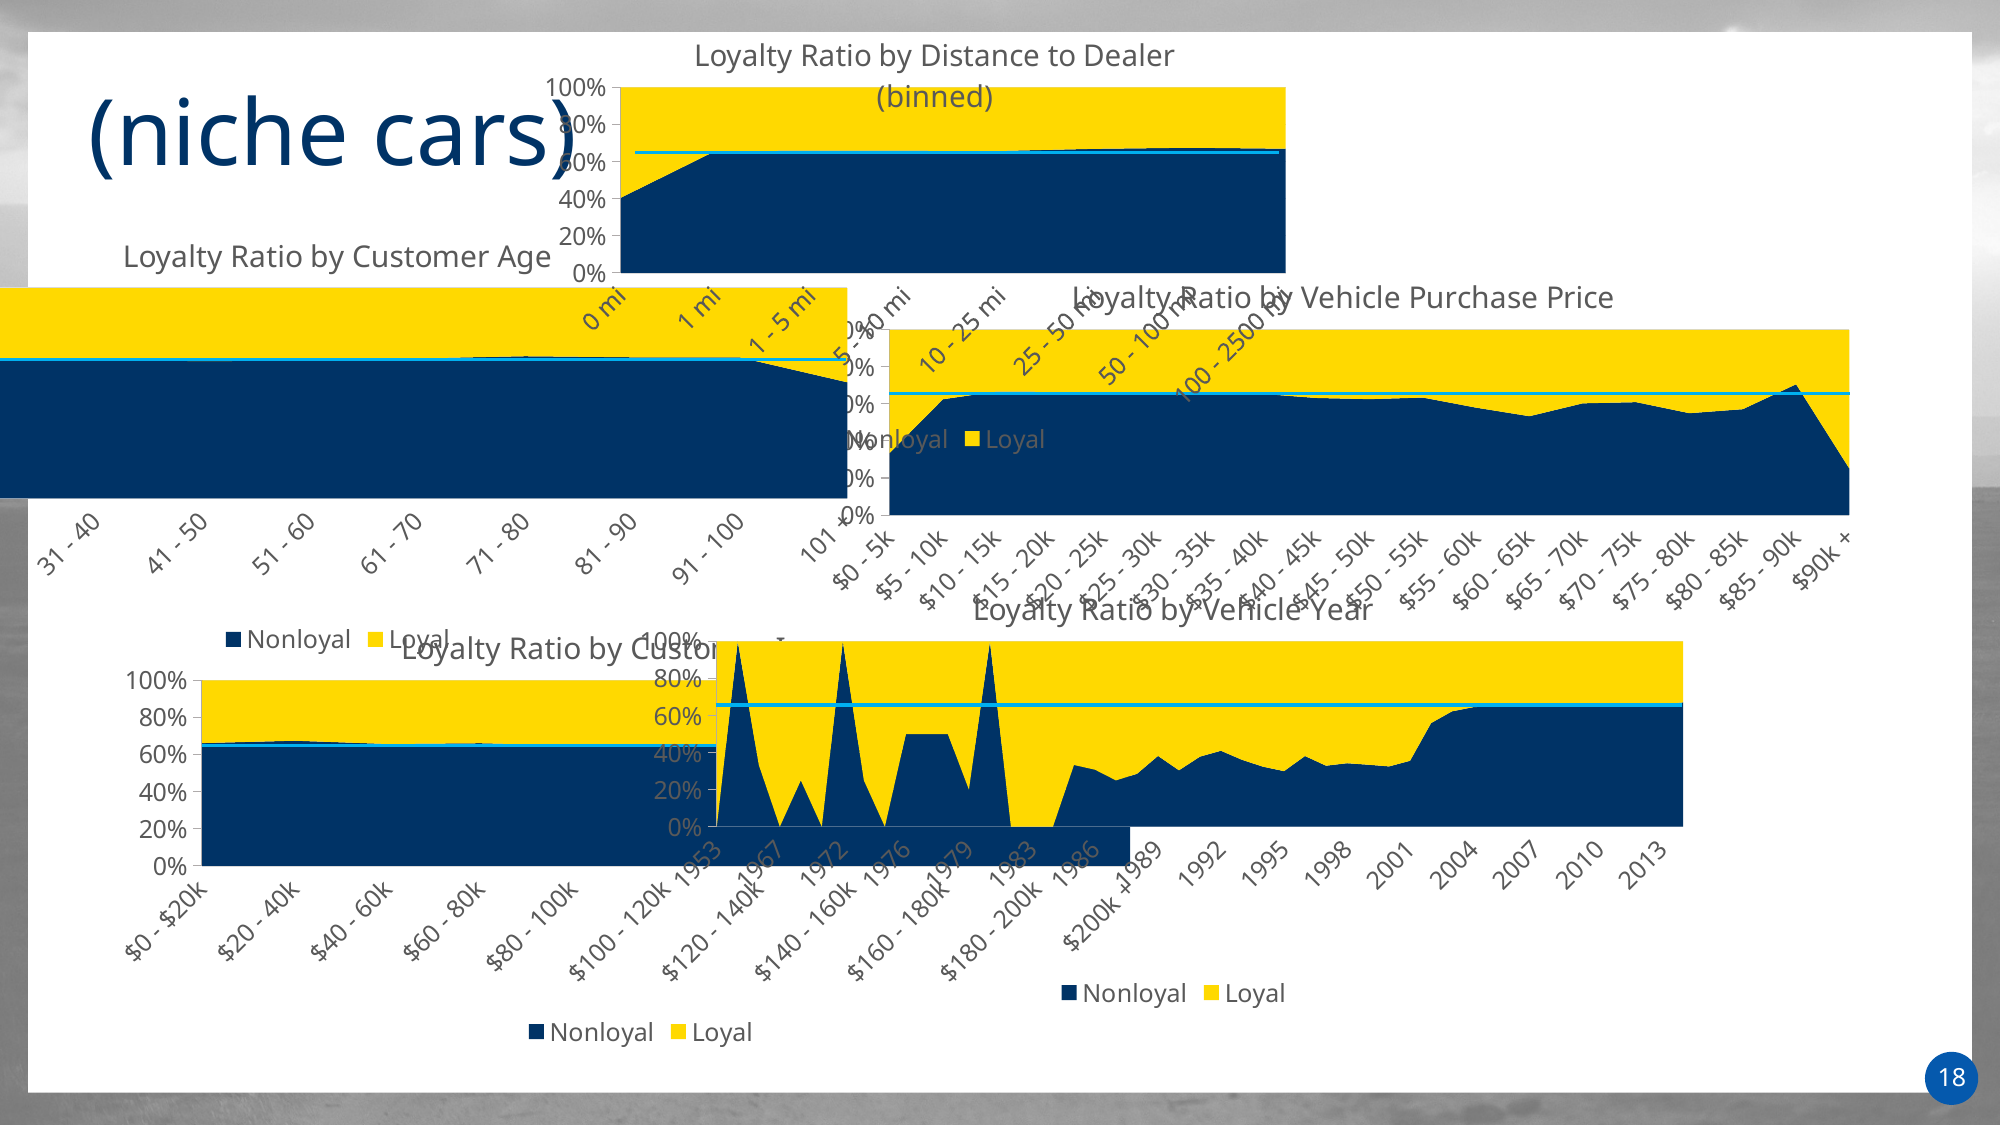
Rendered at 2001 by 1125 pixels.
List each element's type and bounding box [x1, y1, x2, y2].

chart [0, 9, 1892, 1055]
picture [0, 0, 2000, 1125]
